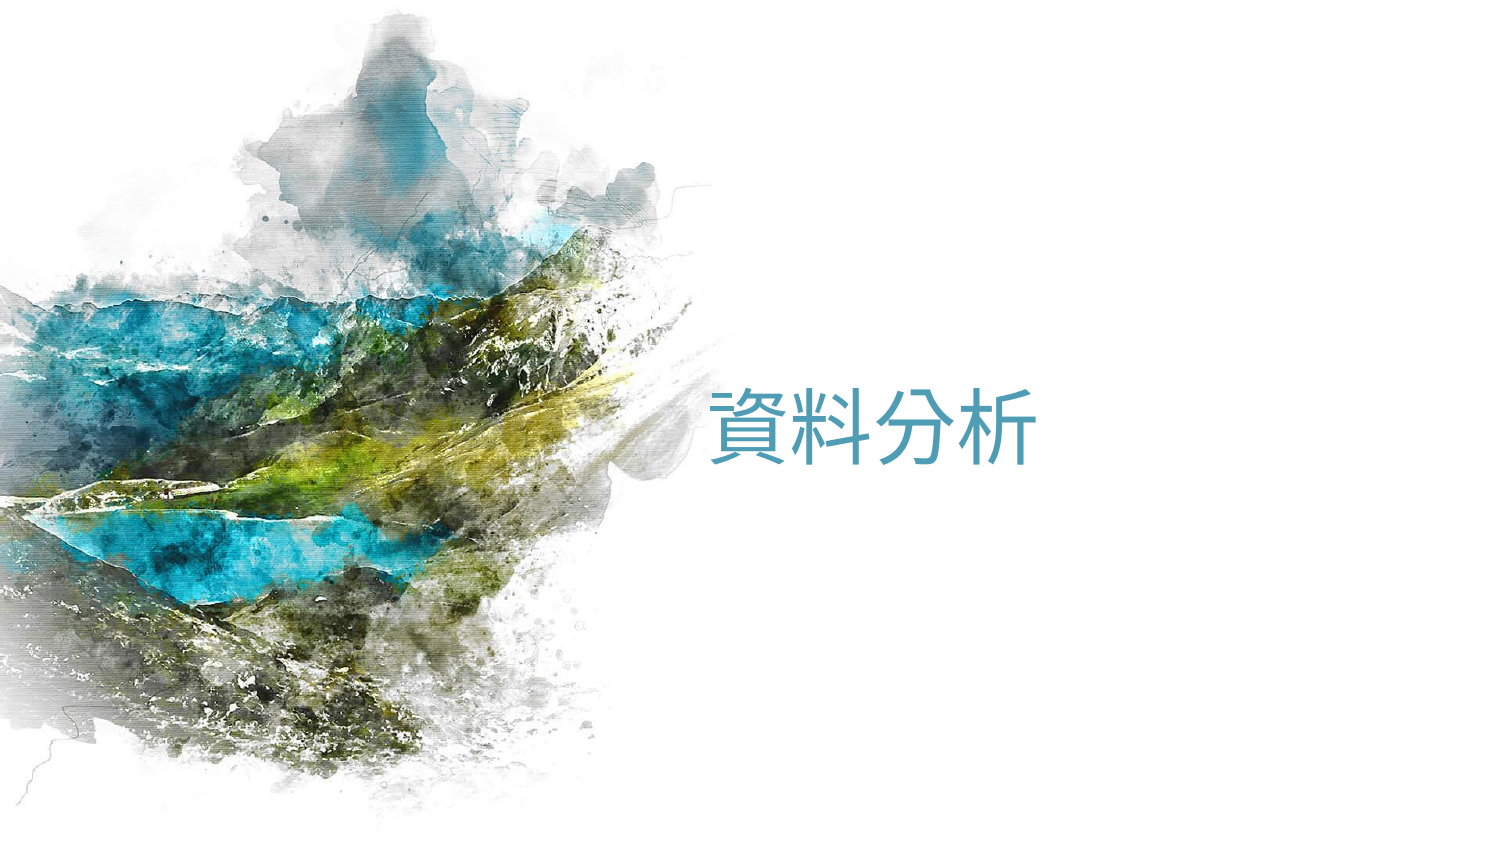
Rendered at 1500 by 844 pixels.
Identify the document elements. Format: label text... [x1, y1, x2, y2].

title 資料分析 [706, 284, 1388, 475]
picture [0, 0, 1500, 844]
